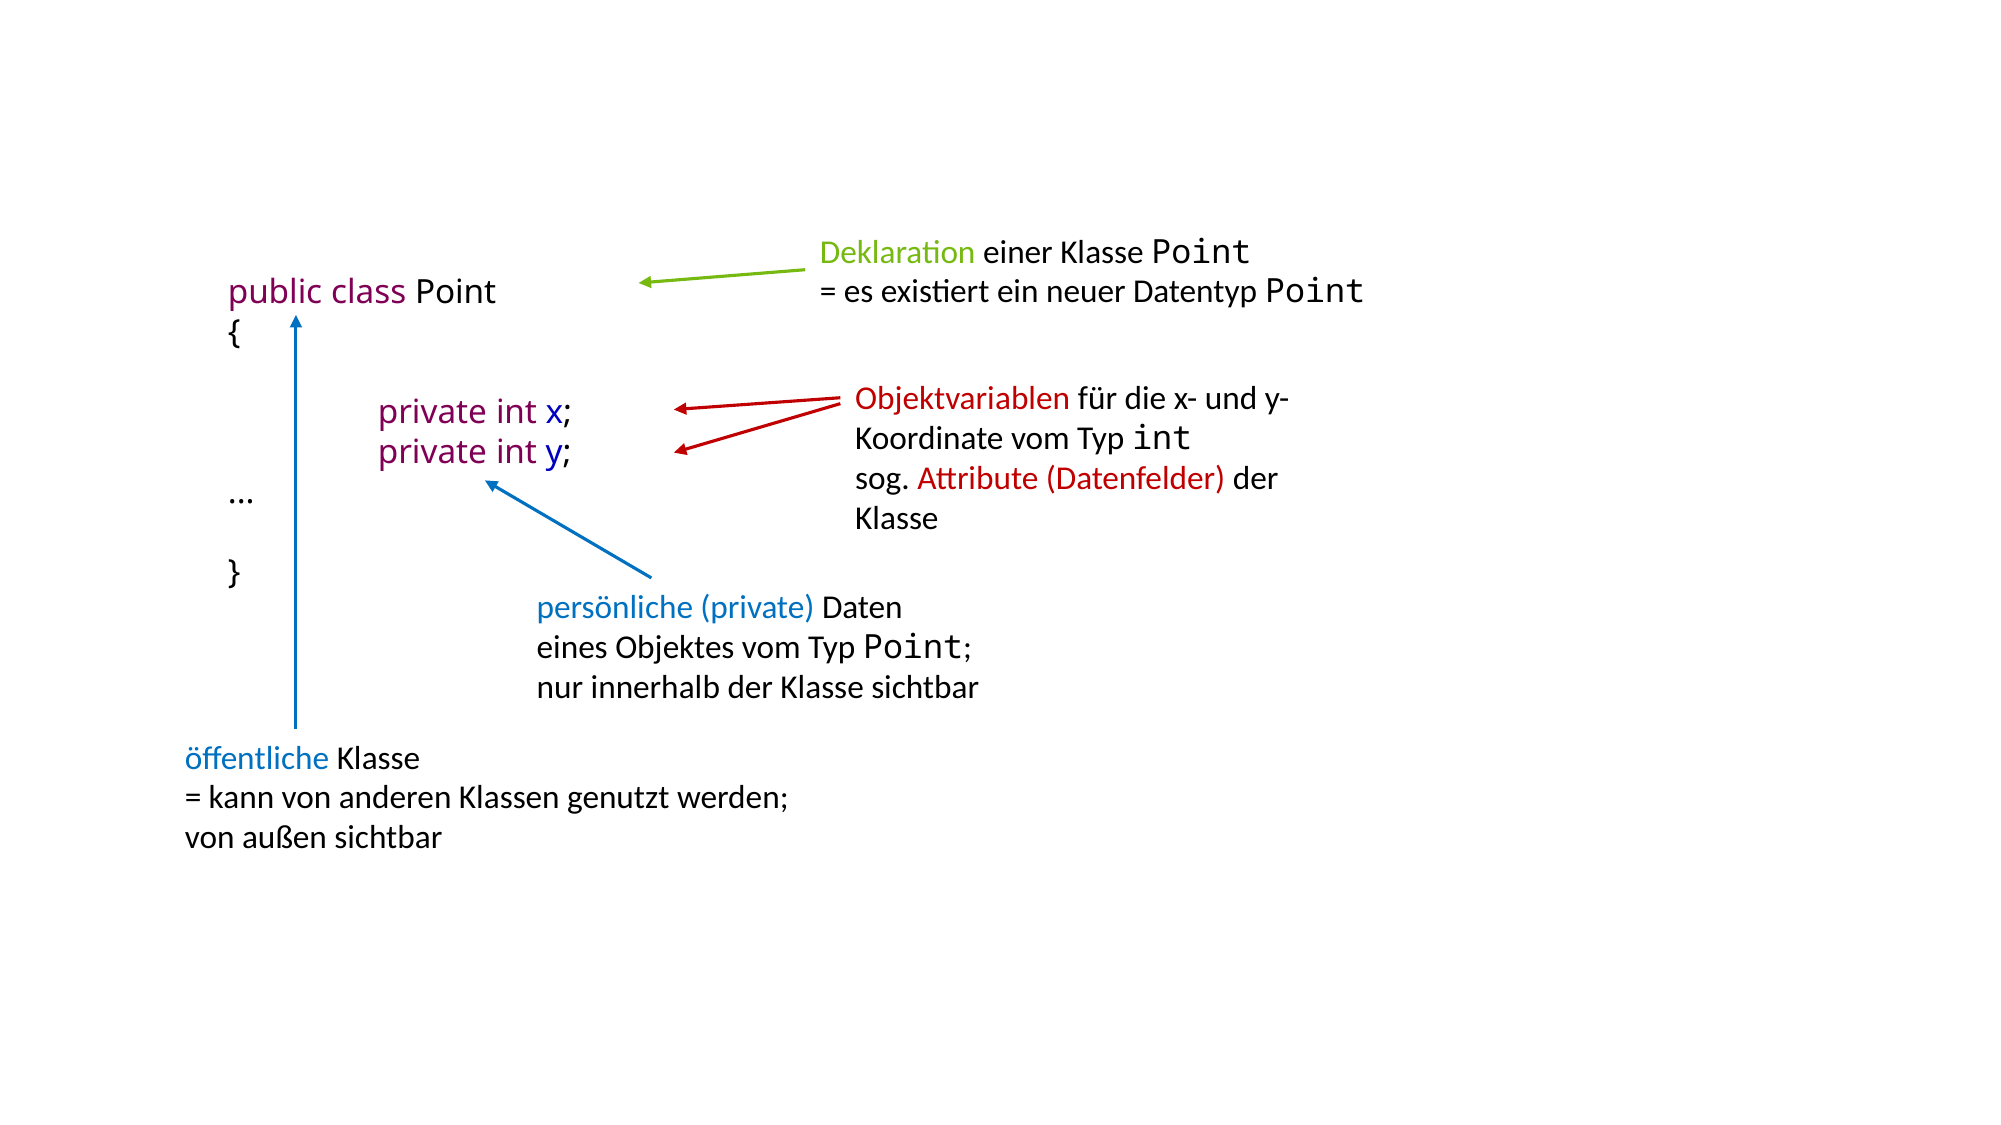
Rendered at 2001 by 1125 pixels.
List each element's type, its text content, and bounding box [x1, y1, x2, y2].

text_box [638, 270, 806, 283]
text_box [673, 397, 841, 403]
text_box Objektvariablen für die x- und y- Koordinate vom Typ int sog. Attribute (Datenfelder) der Klasse [840, 369, 1312, 544]
text_box public class Point { private int x; private int y; ... } [213, 262, 964, 598]
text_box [673, 403, 841, 453]
text_box öffentliche Klasse = kann von anderen Klassen genutzt werden; von außen sichtbar [170, 728, 805, 863]
text_box Deklaration einer Klasse Point = es existiert ein neuer Datentyp Point [805, 222, 1516, 317]
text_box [484, 480, 652, 578]
text_box persönliche (private) Daten eines Objektes vom Typ Point; nur innerhalb der Klasse sichtbar [521, 577, 1233, 713]
